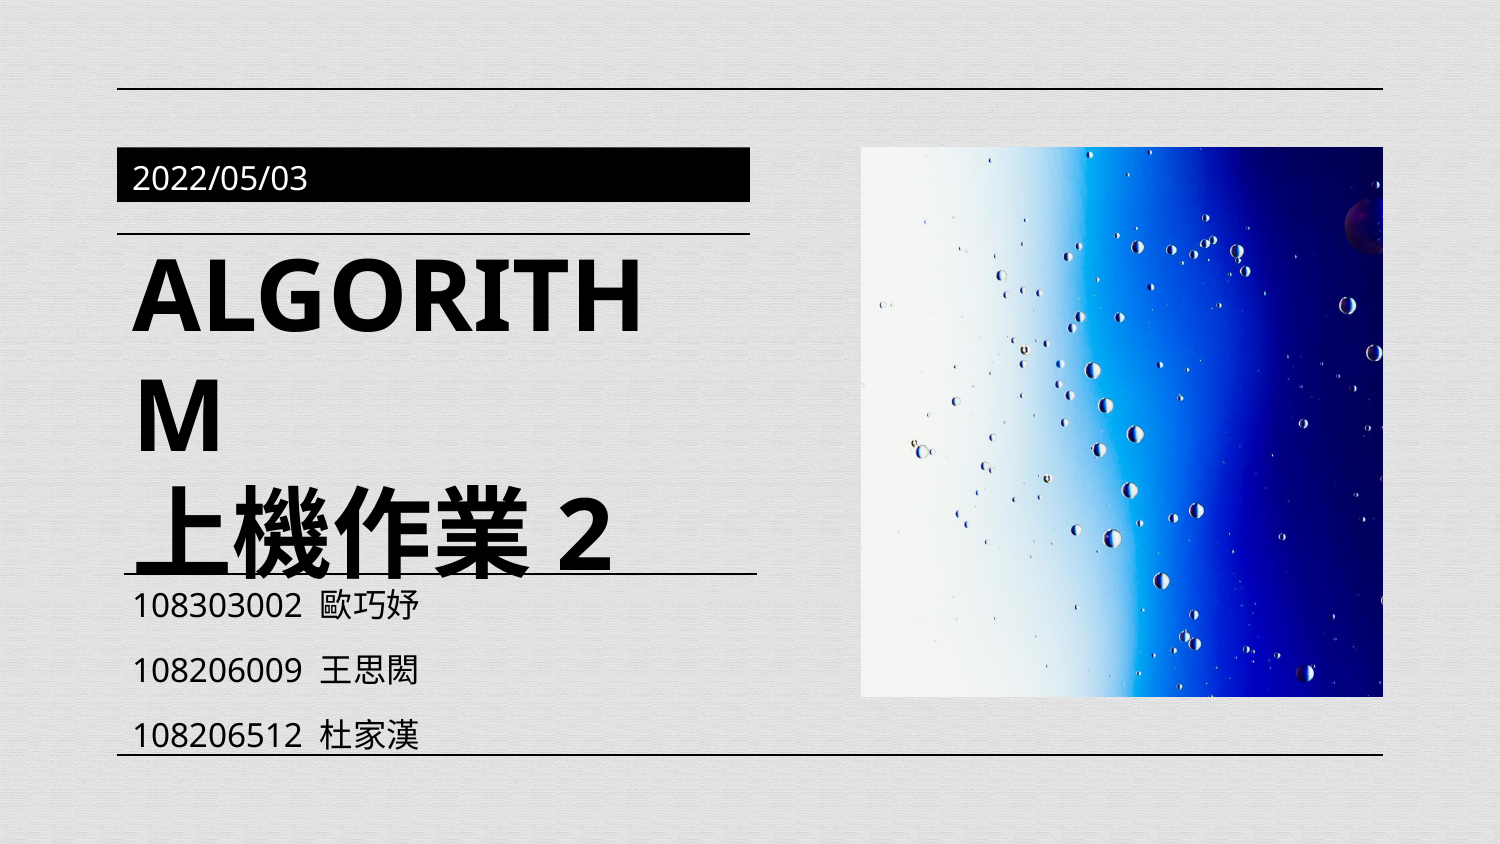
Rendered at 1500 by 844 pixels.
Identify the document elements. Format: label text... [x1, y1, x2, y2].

subtitle 108303002 歐巧妤 108206009 王思閎 108206512 杜家漢 [117, 642, 750, 697]
title ALGORITHM 上機作業2 [117, 248, 750, 574]
text_box 2022/05/03 [117, 147, 750, 202]
picture [0, 0, 1500, 844]
